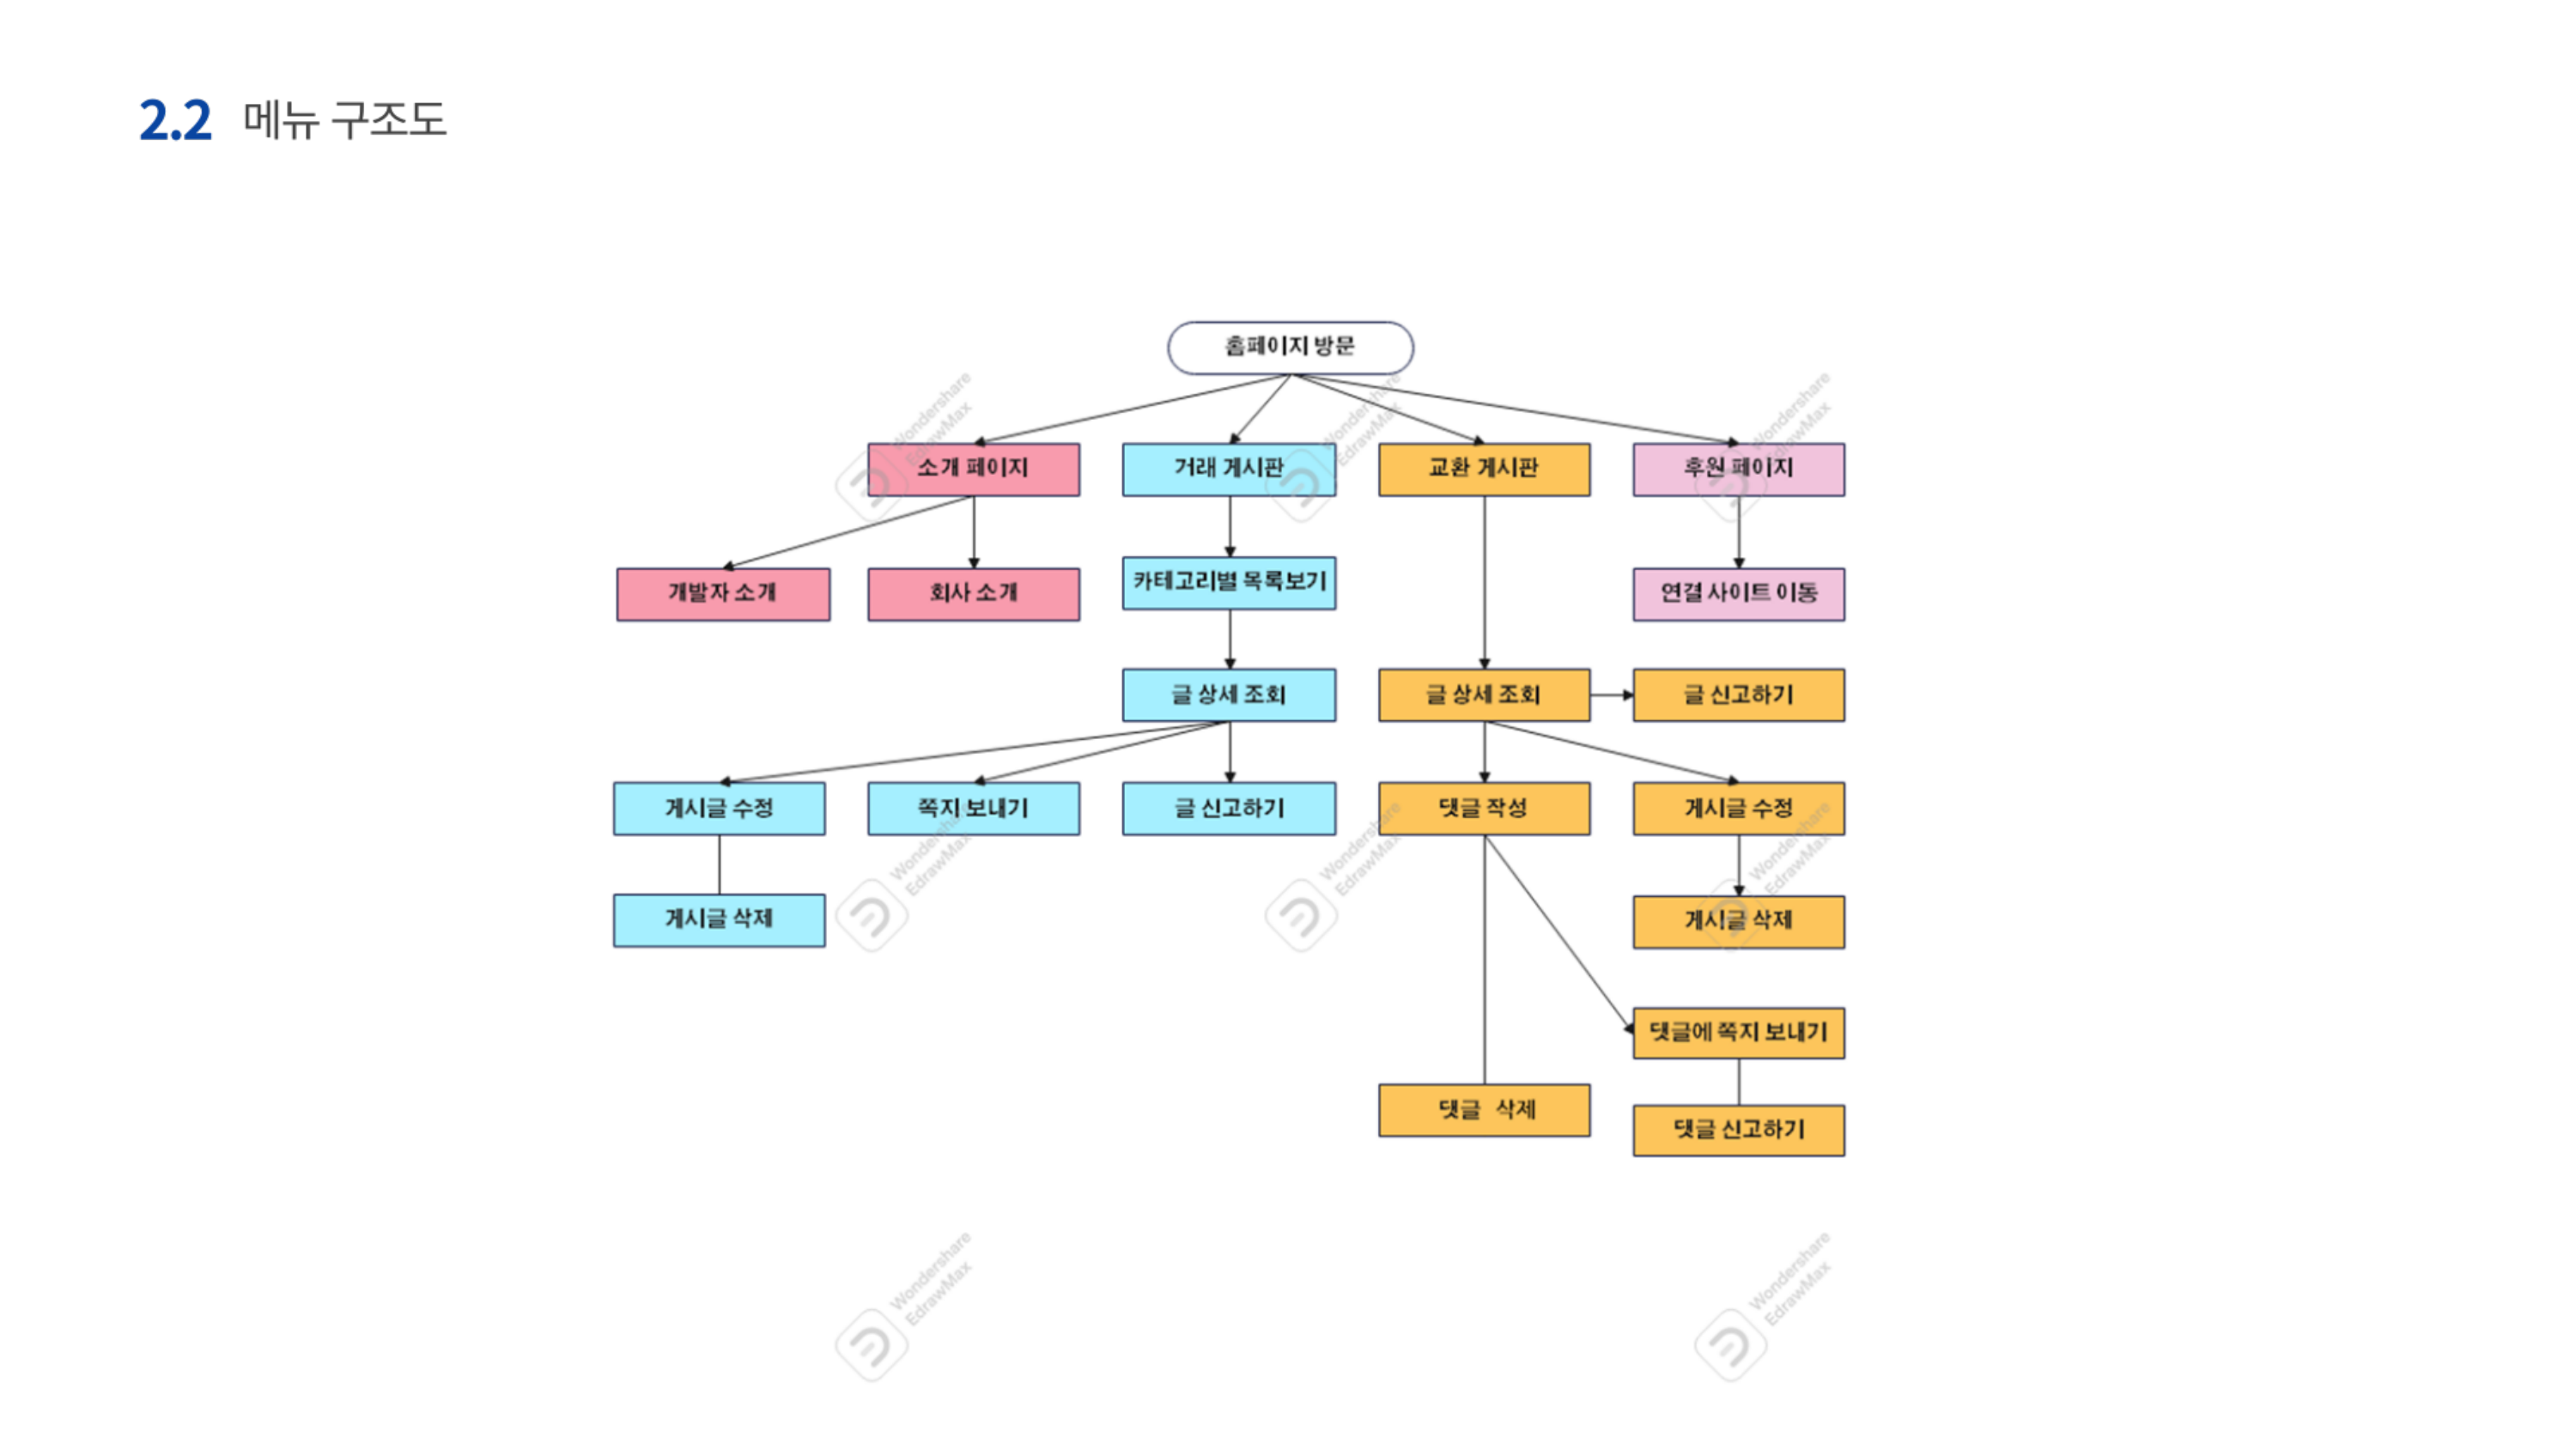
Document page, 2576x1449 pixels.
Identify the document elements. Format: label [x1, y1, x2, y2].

picture [131, 72, 470, 180]
text_box [550, 229, 2026, 1402]
